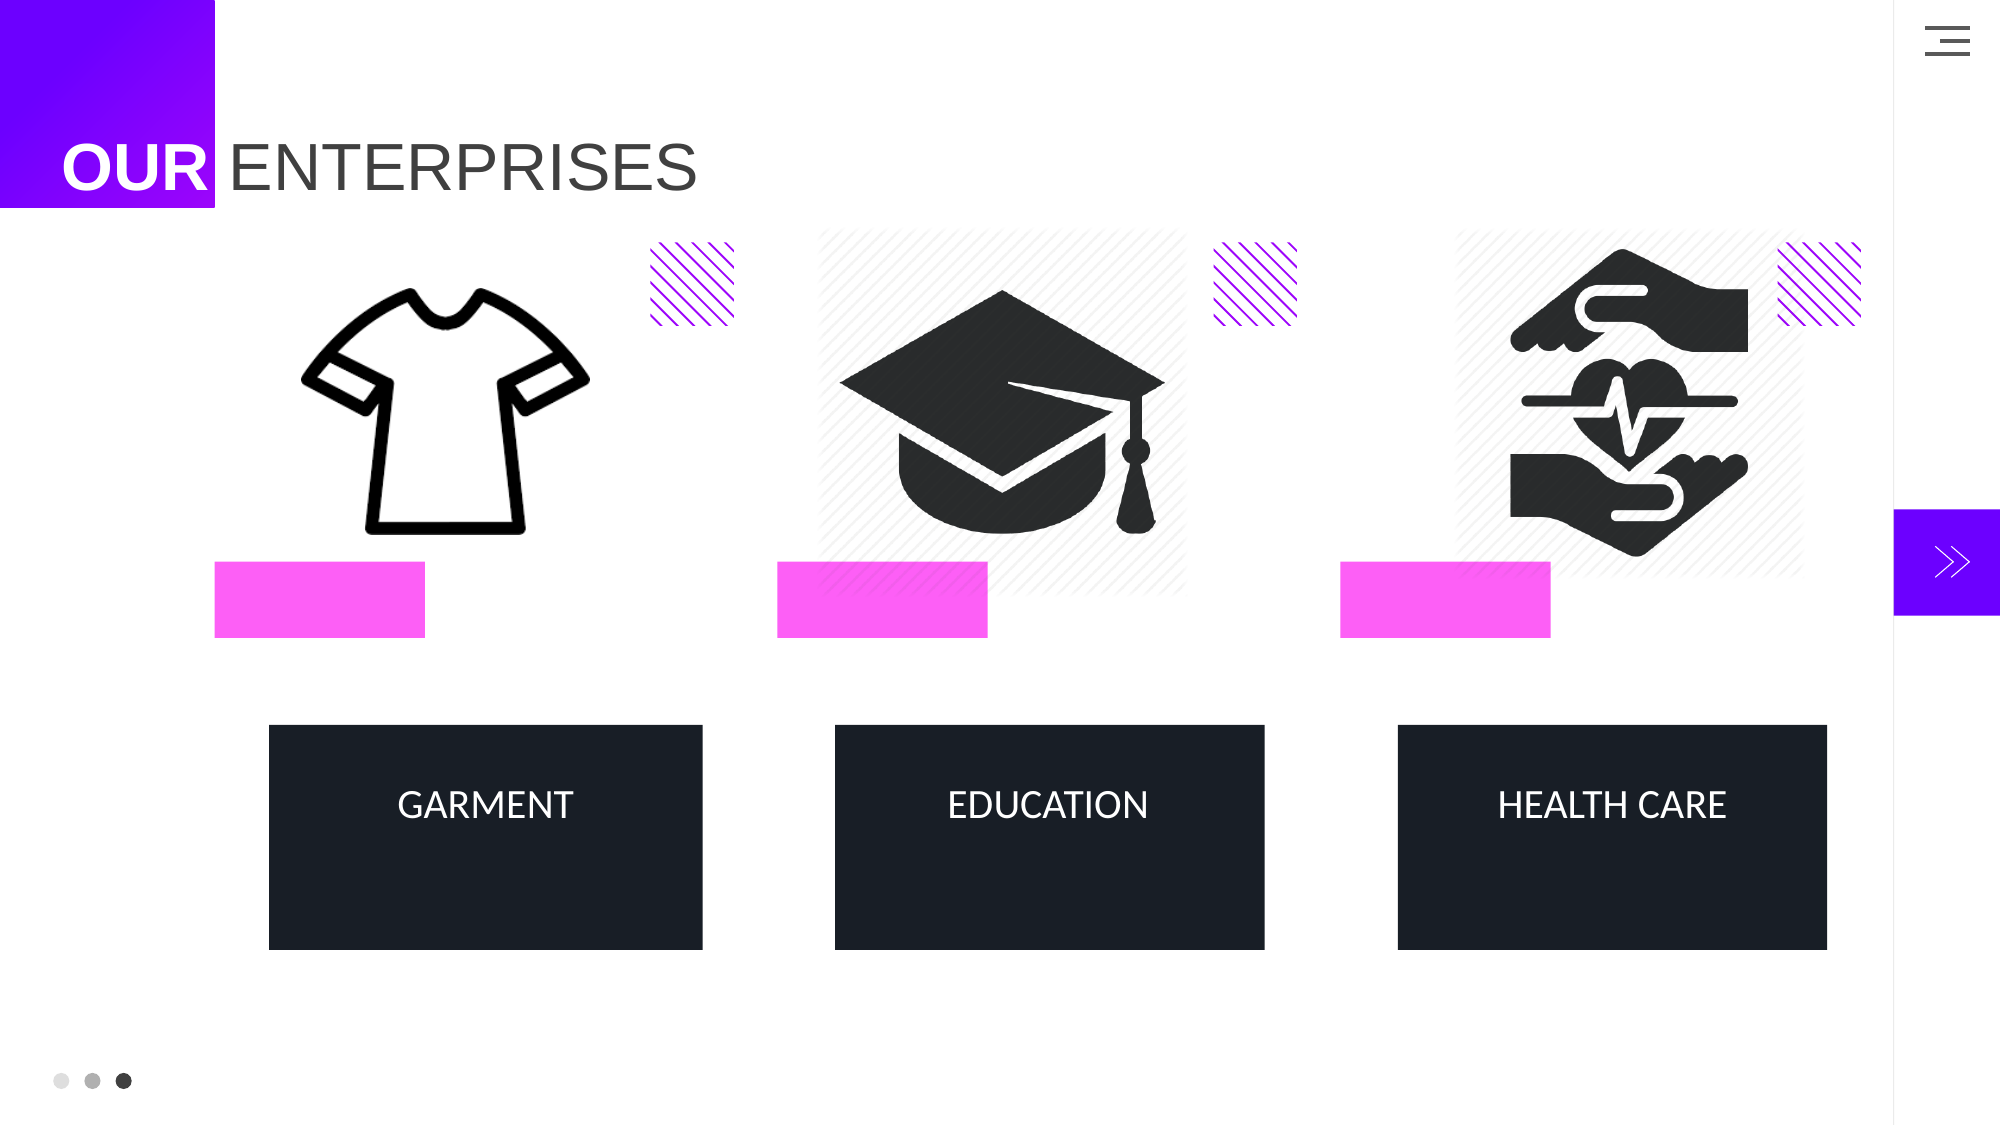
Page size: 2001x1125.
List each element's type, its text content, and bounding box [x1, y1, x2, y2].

text_box EDUCATION [862, 769, 1234, 835]
text_box GARMENT [300, 769, 672, 835]
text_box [1951, 546, 1970, 578]
text_box [268, 724, 704, 951]
picture [301, 288, 590, 535]
text_box [114, 1071, 133, 1091]
text_box [83, 1071, 102, 1091]
text_box [1397, 724, 1828, 951]
text_box [649, 245, 731, 327]
text_box [52, 1071, 71, 1091]
text_box [776, 561, 989, 639]
text_box [655, 241, 735, 321]
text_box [1935, 546, 1951, 578]
text_box [1805, 241, 1862, 305]
text_box [0, 0, 216, 208]
text_box [214, 561, 426, 639]
picture [1453, 227, 1805, 580]
picture [816, 226, 1188, 597]
text_box HEALTH CARE [1427, 769, 1798, 835]
text_box [1805, 274, 1858, 327]
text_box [1925, 27, 1970, 55]
text_box [1339, 561, 1552, 639]
text_box [1219, 241, 1299, 321]
text_box [1212, 245, 1294, 327]
text_box OUR ENTERPRISES [46, 116, 862, 212]
text_box [1805, 257, 1862, 321]
text_box [834, 724, 1266, 951]
text_box [1895, 508, 2000, 617]
